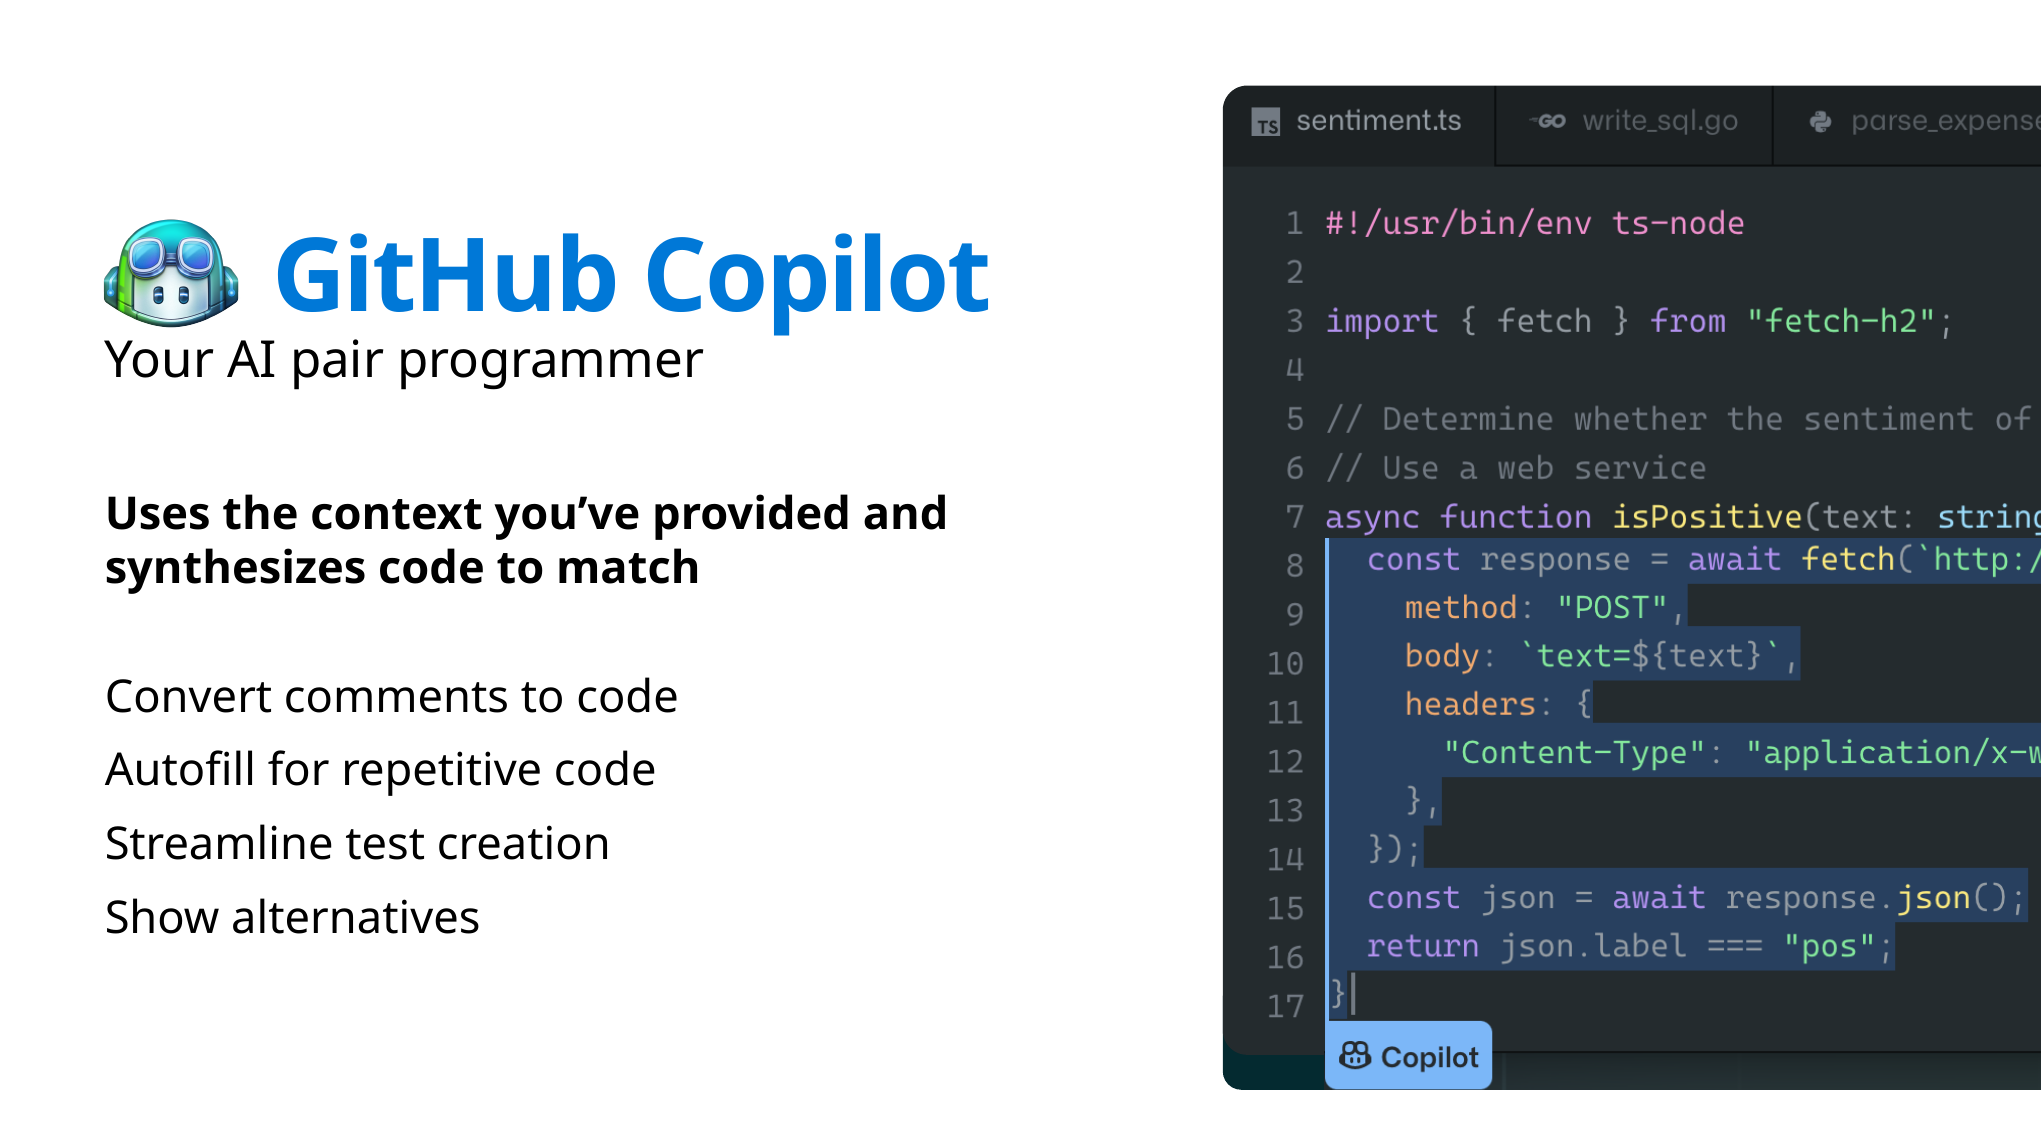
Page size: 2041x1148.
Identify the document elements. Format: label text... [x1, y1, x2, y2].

picture [1222, 85, 2041, 1090]
title GitHub Copilot [256, 215, 1097, 335]
picture [100, 204, 243, 347]
text_box [1222, 1056, 1323, 1090]
text_box Your AI pair programmer [100, 309, 1222, 405]
text_box Uses the context you’ve provided and synthesizes code to match Convert comments to code Autofill for repetitive code Streamline test creation Show alternatives [100, 480, 1072, 963]
